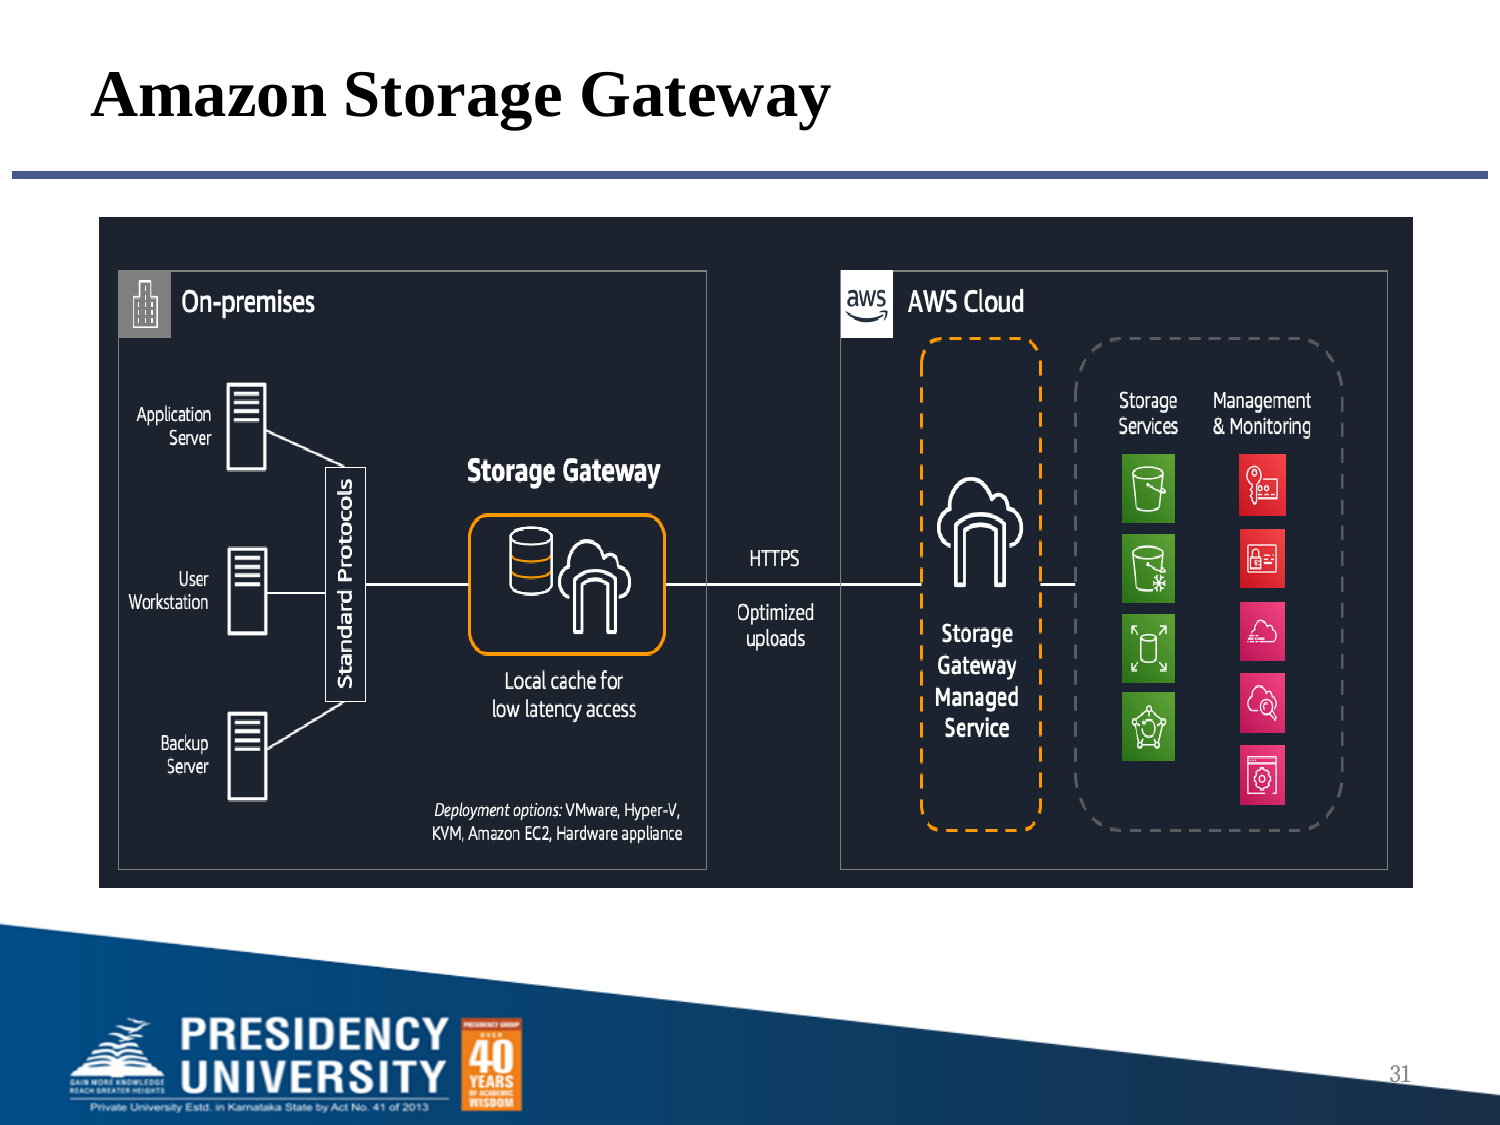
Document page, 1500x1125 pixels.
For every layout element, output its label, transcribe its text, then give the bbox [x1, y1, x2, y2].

picture [99, 217, 1413, 888]
picture [0, 921, 1500, 1125]
title Amazon Storage Gateway [75, 99, 1425, 218]
slide_number 31 [1074, 1042, 1425, 1103]
